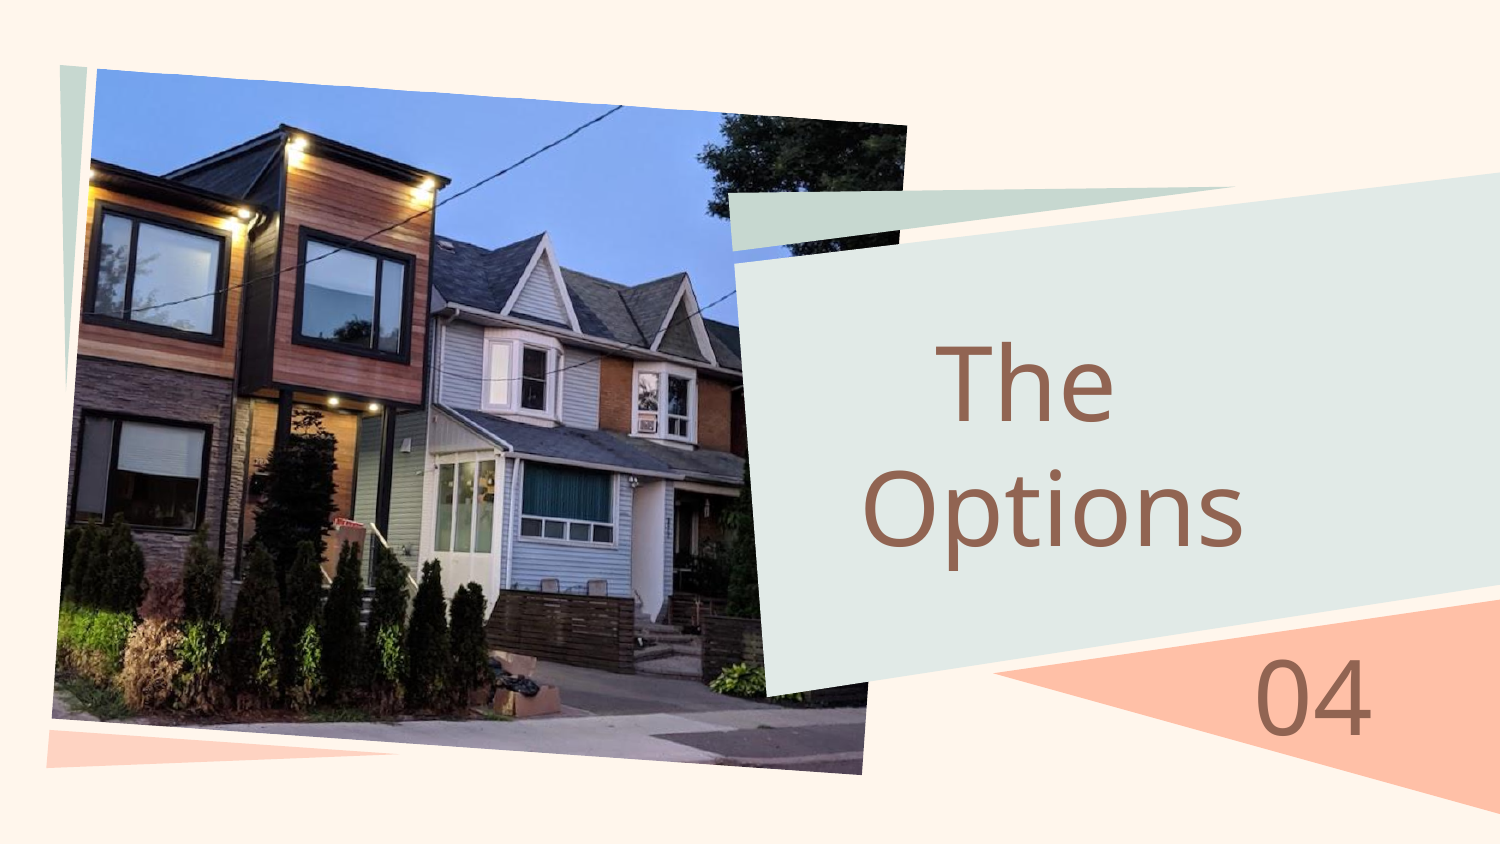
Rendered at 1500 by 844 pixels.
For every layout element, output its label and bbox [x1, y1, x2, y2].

text_box [46, 729, 379, 769]
picture [51, 69, 908, 764]
text_box [703, 128, 1500, 778]
text_box [59, 64, 88, 393]
